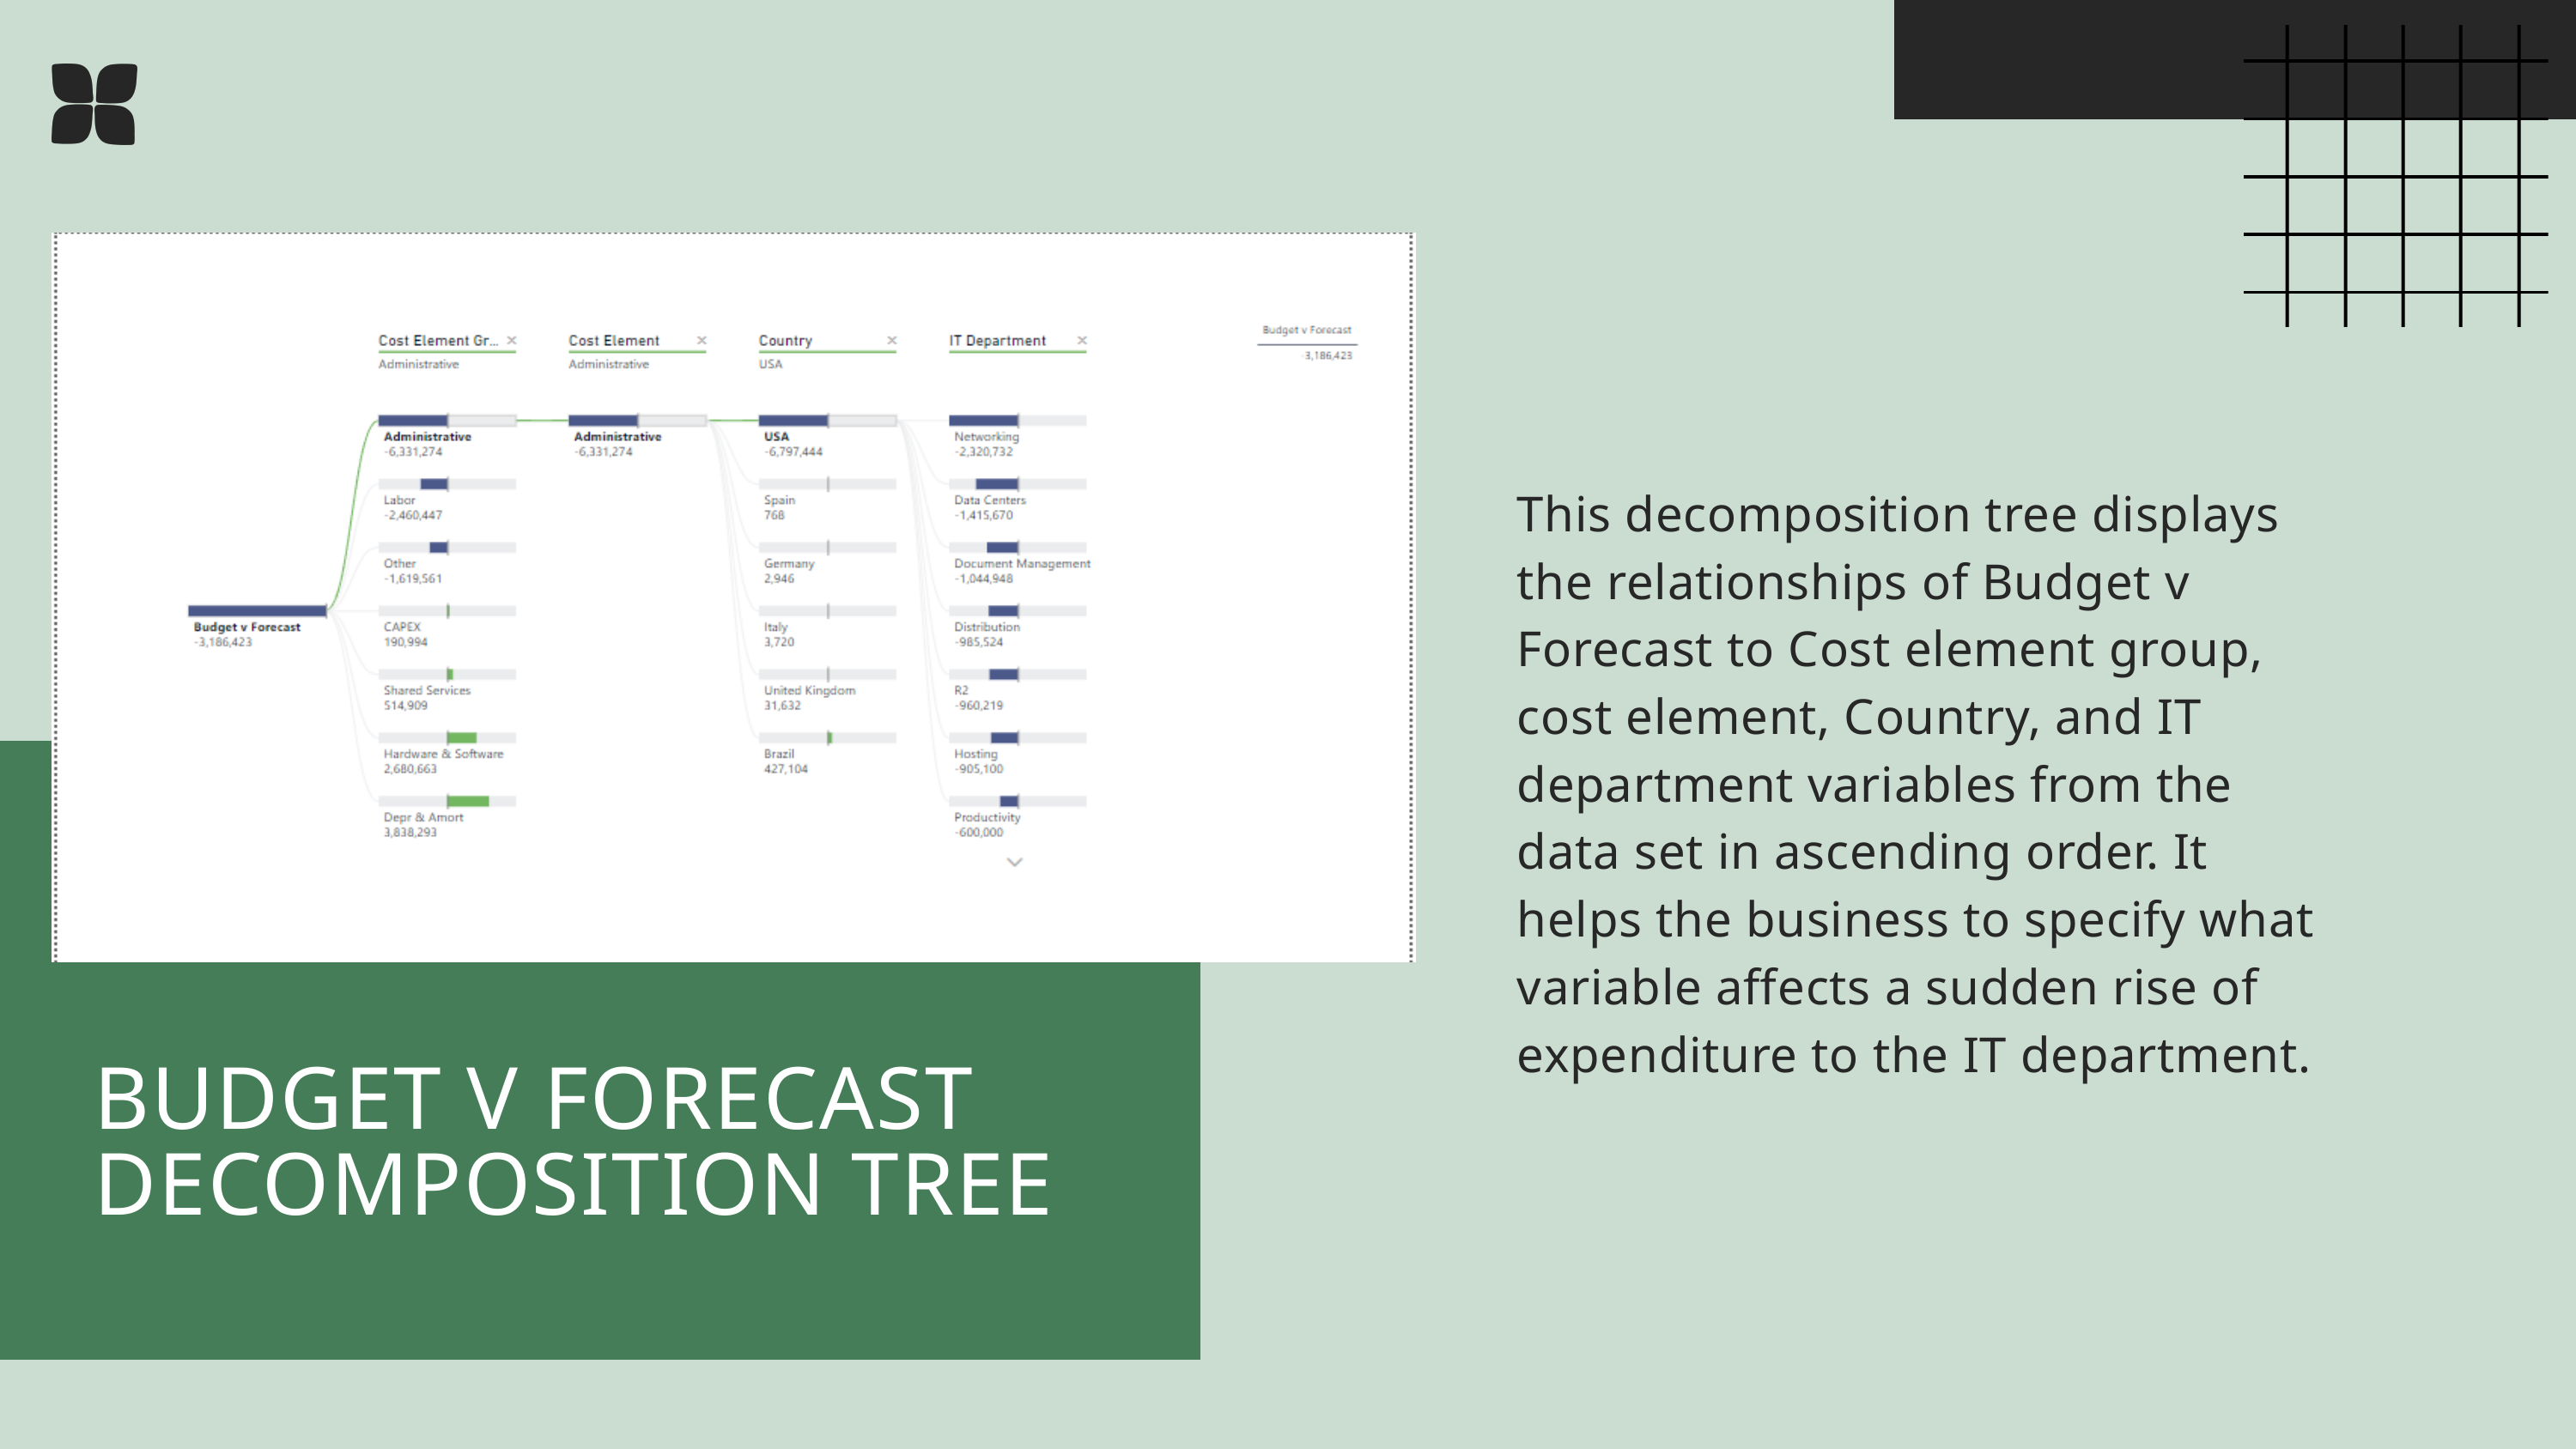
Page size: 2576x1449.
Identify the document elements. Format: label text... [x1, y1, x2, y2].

picture [52, 64, 137, 145]
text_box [1893, 0, 2576, 120]
text_box This decomposition tree displays the relationships of Budget v Forecast to Cost element group, cost element, Country, and IT department variables from the data set in ascending order. It helps the business to specify what variable affects a sudden rise of expenditure to the IT department. [1516, 473, 2324, 1082]
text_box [0, 740, 1201, 1361]
picture [2243, 24, 2549, 328]
picture [52, 233, 1416, 962]
